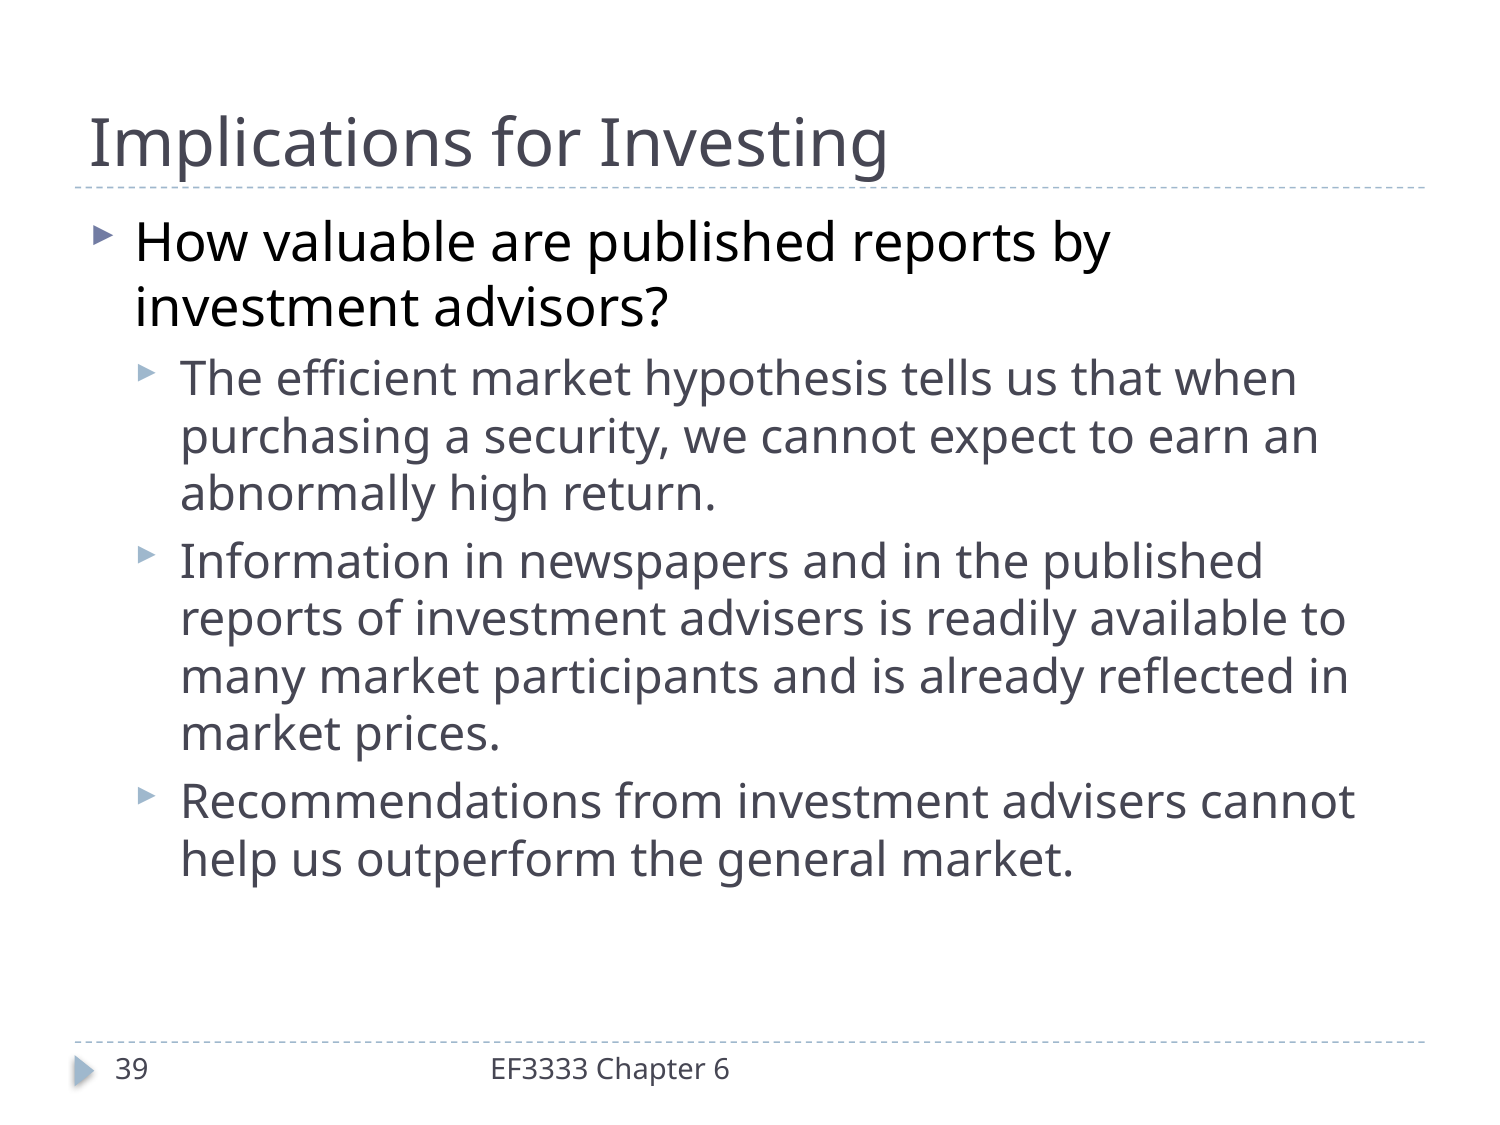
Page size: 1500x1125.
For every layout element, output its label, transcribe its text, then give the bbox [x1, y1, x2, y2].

title Implications for Investing [75, 24, 1425, 188]
footer EF3333 Chapter 6 [475, 1042, 1051, 1103]
list How valuable are published reports by investment advisors? The efficient market hypothesis tells us that when purchasing a security, we cannot expect to earn an abnormally high return. Information in newspapers and in the published reports of investment advisers is readily available to many market participants and is already reflected in market prices. Recommendations from investment advisers cannot help us outperform the general market. [75, 200, 1425, 1010]
slide_number 39 [100, 1042, 426, 1103]
